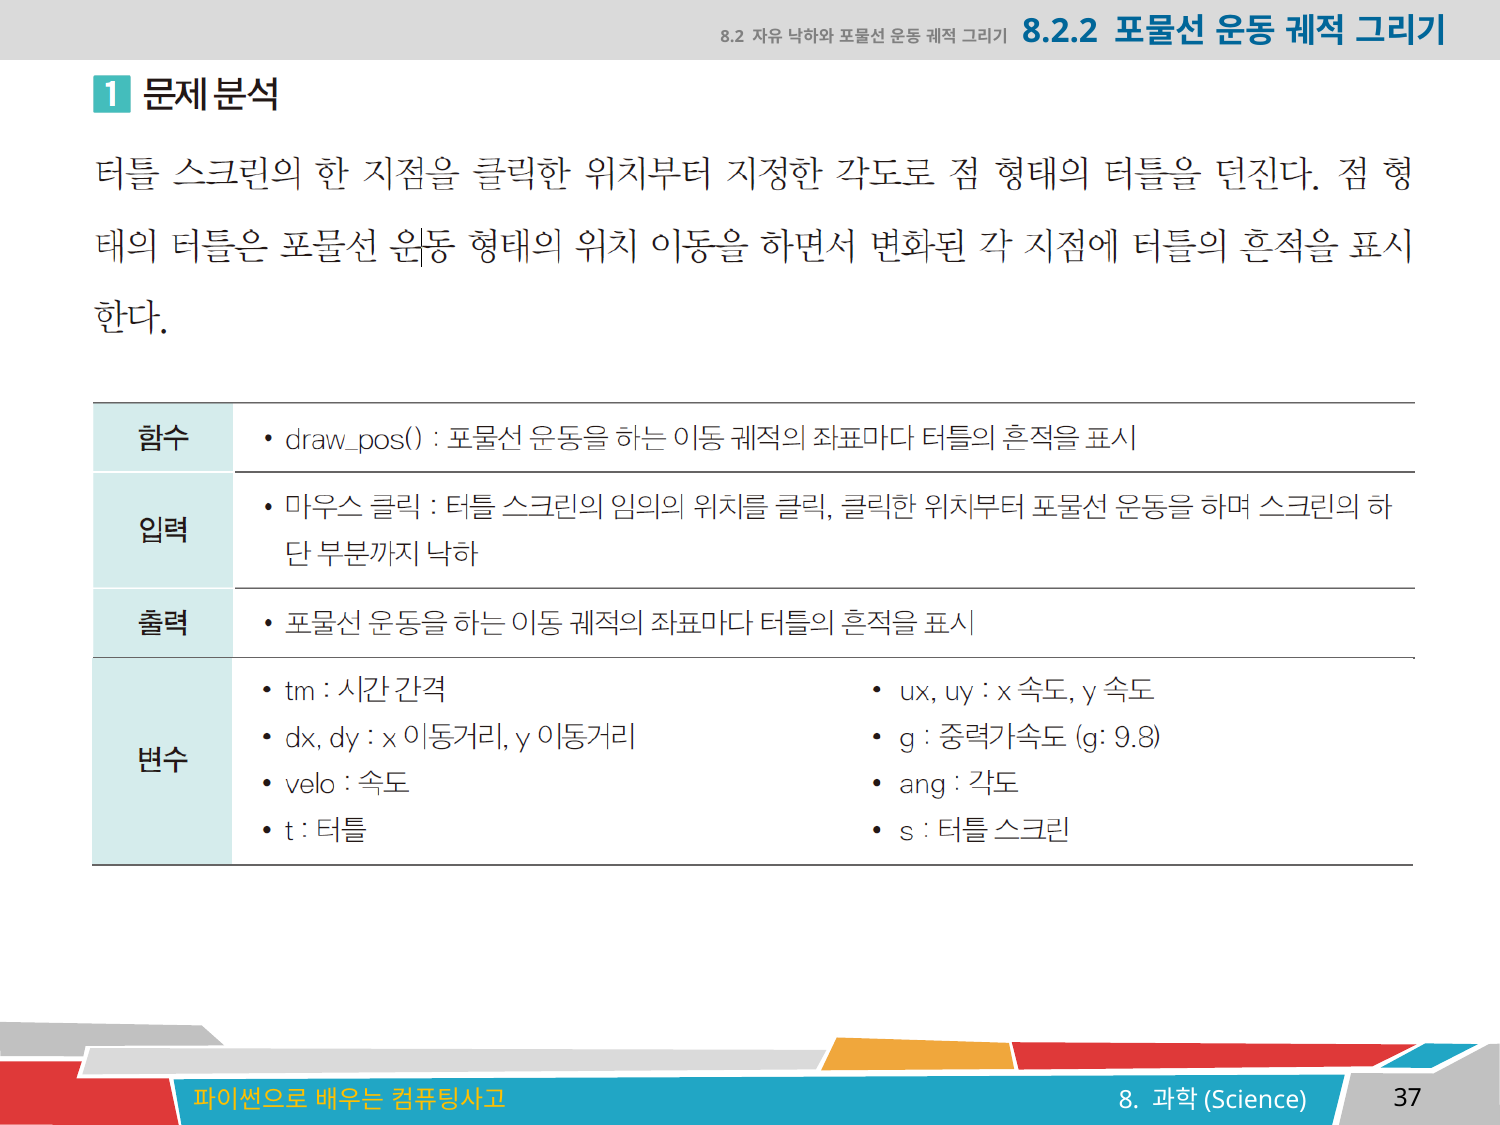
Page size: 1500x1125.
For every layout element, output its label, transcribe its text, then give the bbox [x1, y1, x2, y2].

title 8.2 자유 낙하와 포물선 운동 궤적 그리기 8.2.2 포물선 운동 궤적 그리기 [75, 6, 1463, 52]
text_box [84, 67, 1416, 869]
slide_number 37 [1361, 1080, 1437, 1118]
